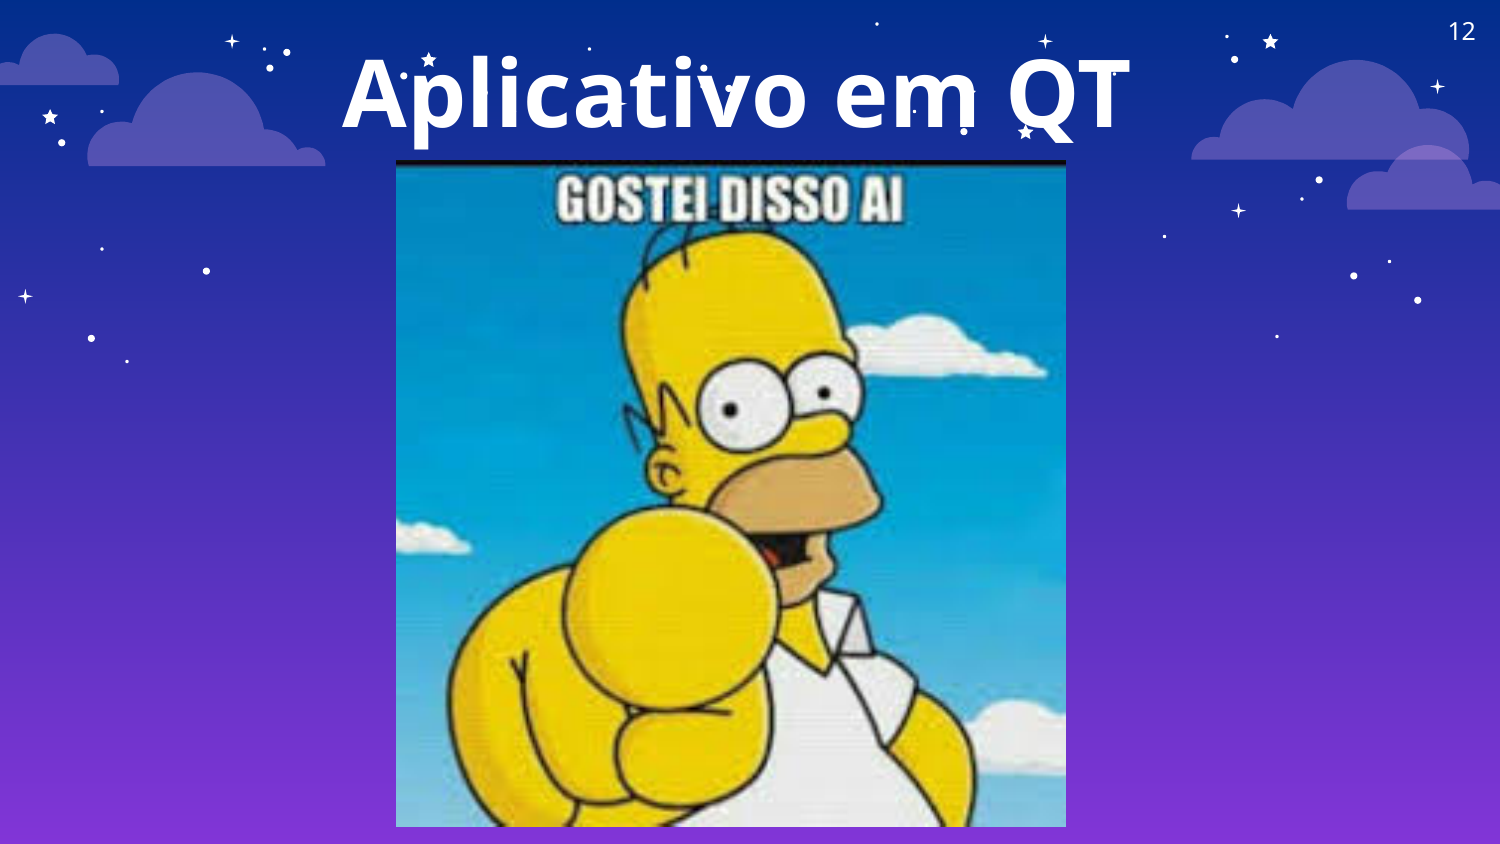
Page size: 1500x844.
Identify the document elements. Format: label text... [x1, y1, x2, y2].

picture [396, 160, 1066, 827]
title Aplicativo em QT [196, 61, 1279, 178]
slide_number ‹#› [1400, 0, 1491, 65]
